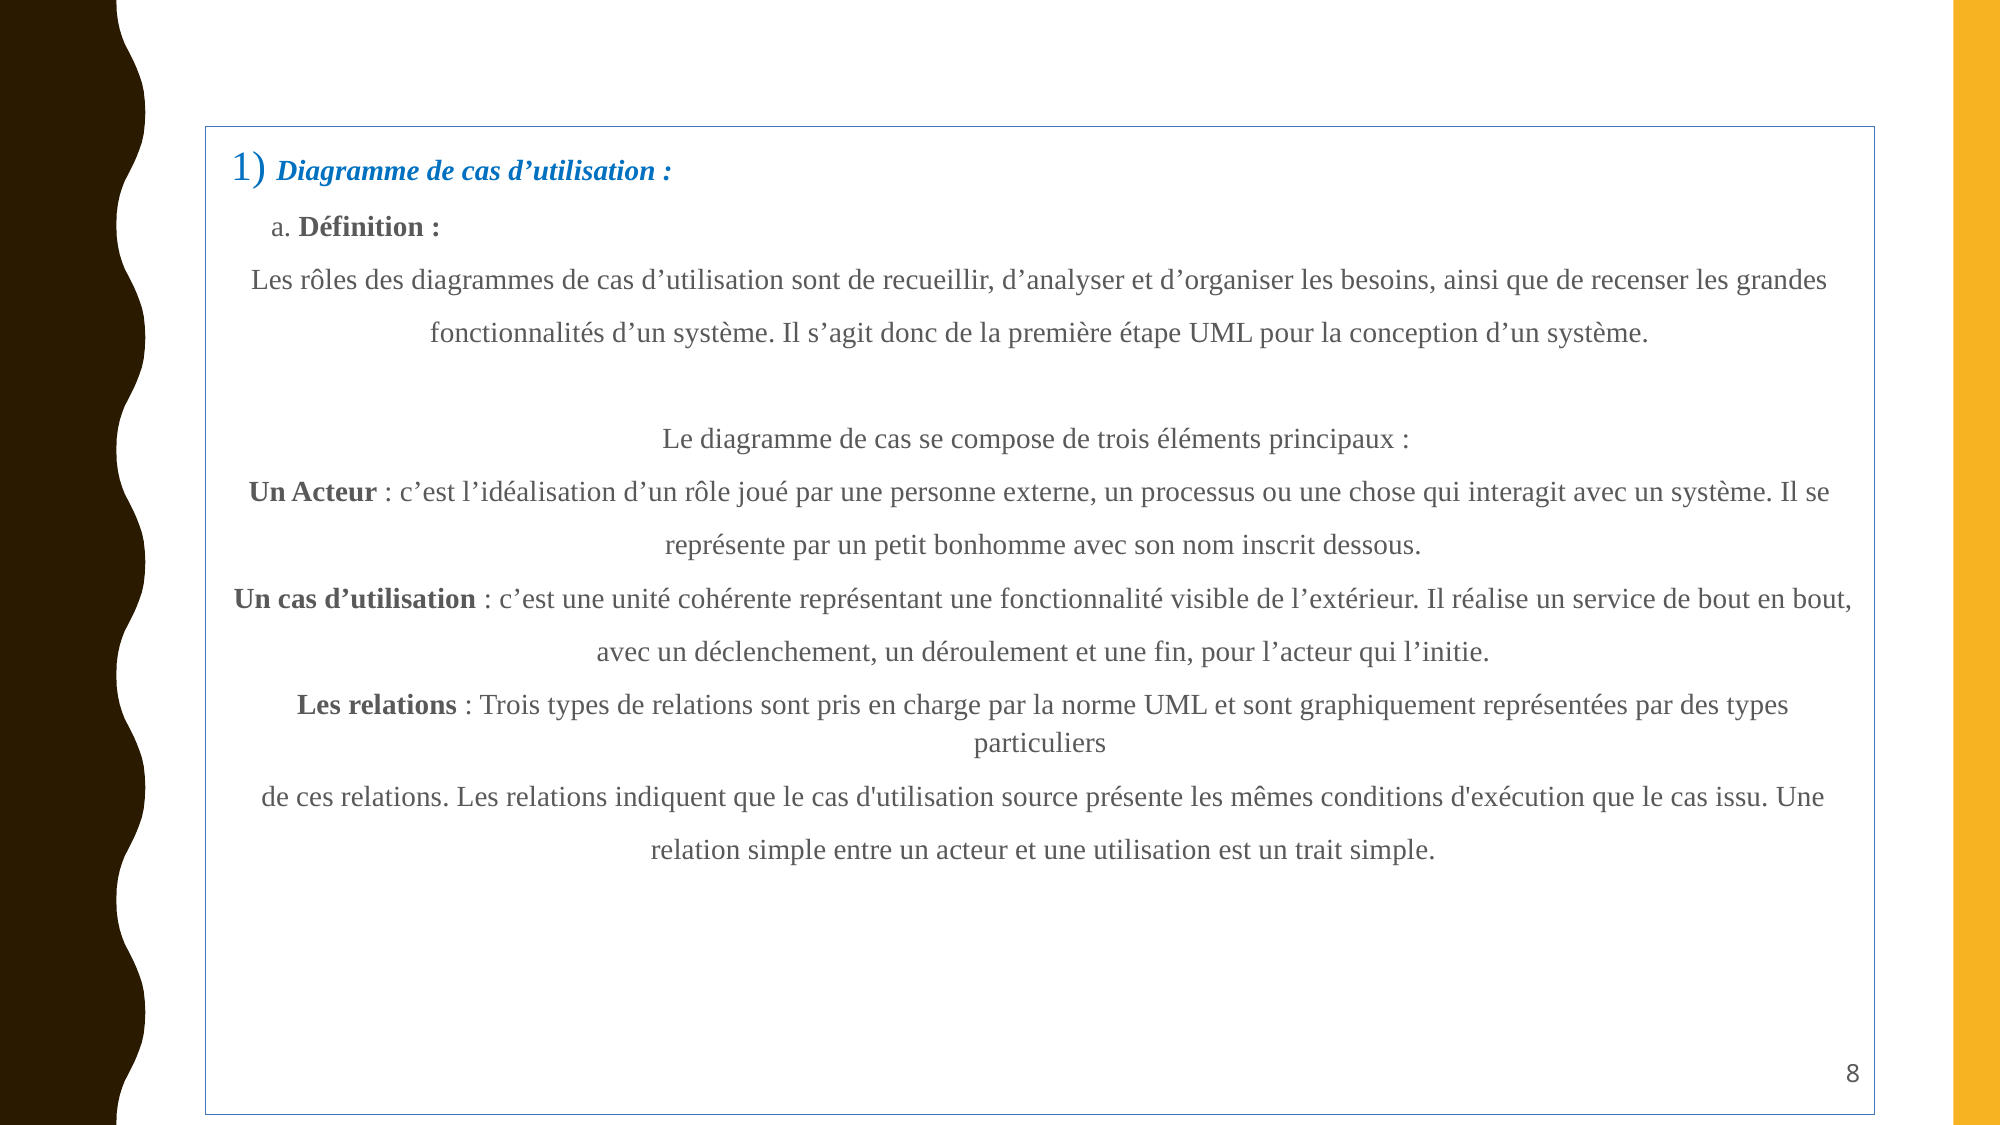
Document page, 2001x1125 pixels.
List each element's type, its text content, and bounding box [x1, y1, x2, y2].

slide_number 8 [1412, 1045, 1875, 1103]
list 1) Diagramme de cas d’utilisation : a. Définition : Les rôles des diagrammes de cas d’utilisation sont de recueillir, d’analyser et d’organiser les besoins, ainsi que de recenser les grandes fonctionnalités d’un système. Il s’agit donc de la première étape UML pour la conception d’un système. Le diagramme de cas se compose de trois éléments principaux : Un Acteur : c’est l’idéalisation d’un rôle joué par une personne externe, un processus ou une chose qui interagit avec un système. Il se représente par un petit bonhomme avec son nom inscrit dessous. Un cas d’utilisation : c’est une unité cohérente représentant une fonctionnalité visible de l’extérieur. Il réalise un service de bout en bout, avec un déclenchement, un déroulement et une fin, pour l’acteur qui l’initie. Les relations : Trois types de relations sont pris en charge par la norme UML et sont graphiquement représentées par des types particuliers de ces relations. Les relations indiquent que le cas d'utilisation source présente les mêmes conditions d'exécution que le cas issu. Une relation simple entre un acteur et une utilisation est un trait simple. [205, 126, 1875, 1115]
